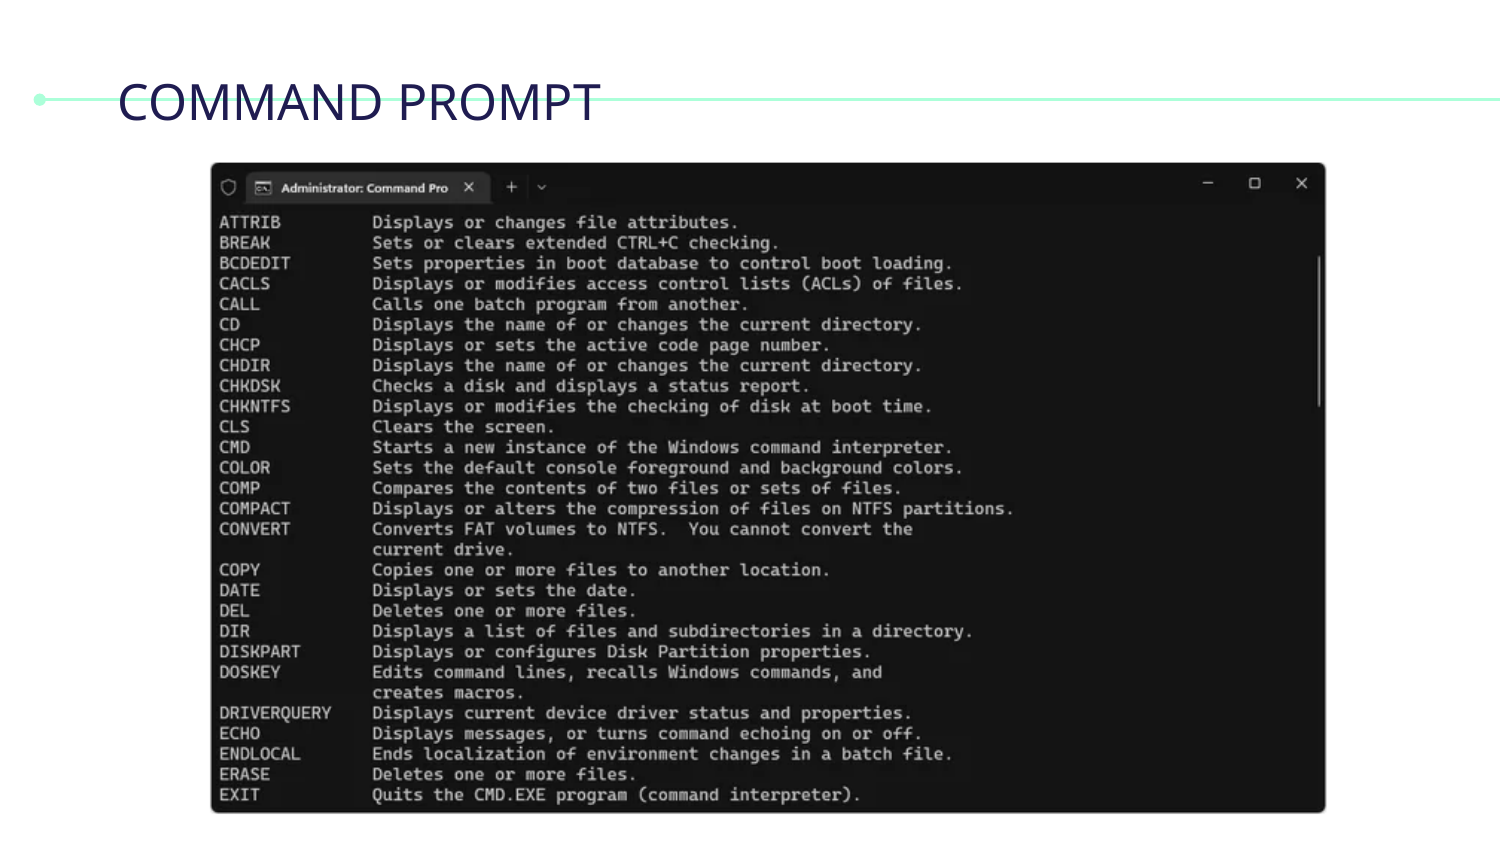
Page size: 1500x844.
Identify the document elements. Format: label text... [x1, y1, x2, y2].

title COMMAND PROMPT [102, 55, 1101, 144]
picture [200, 154, 1331, 820]
